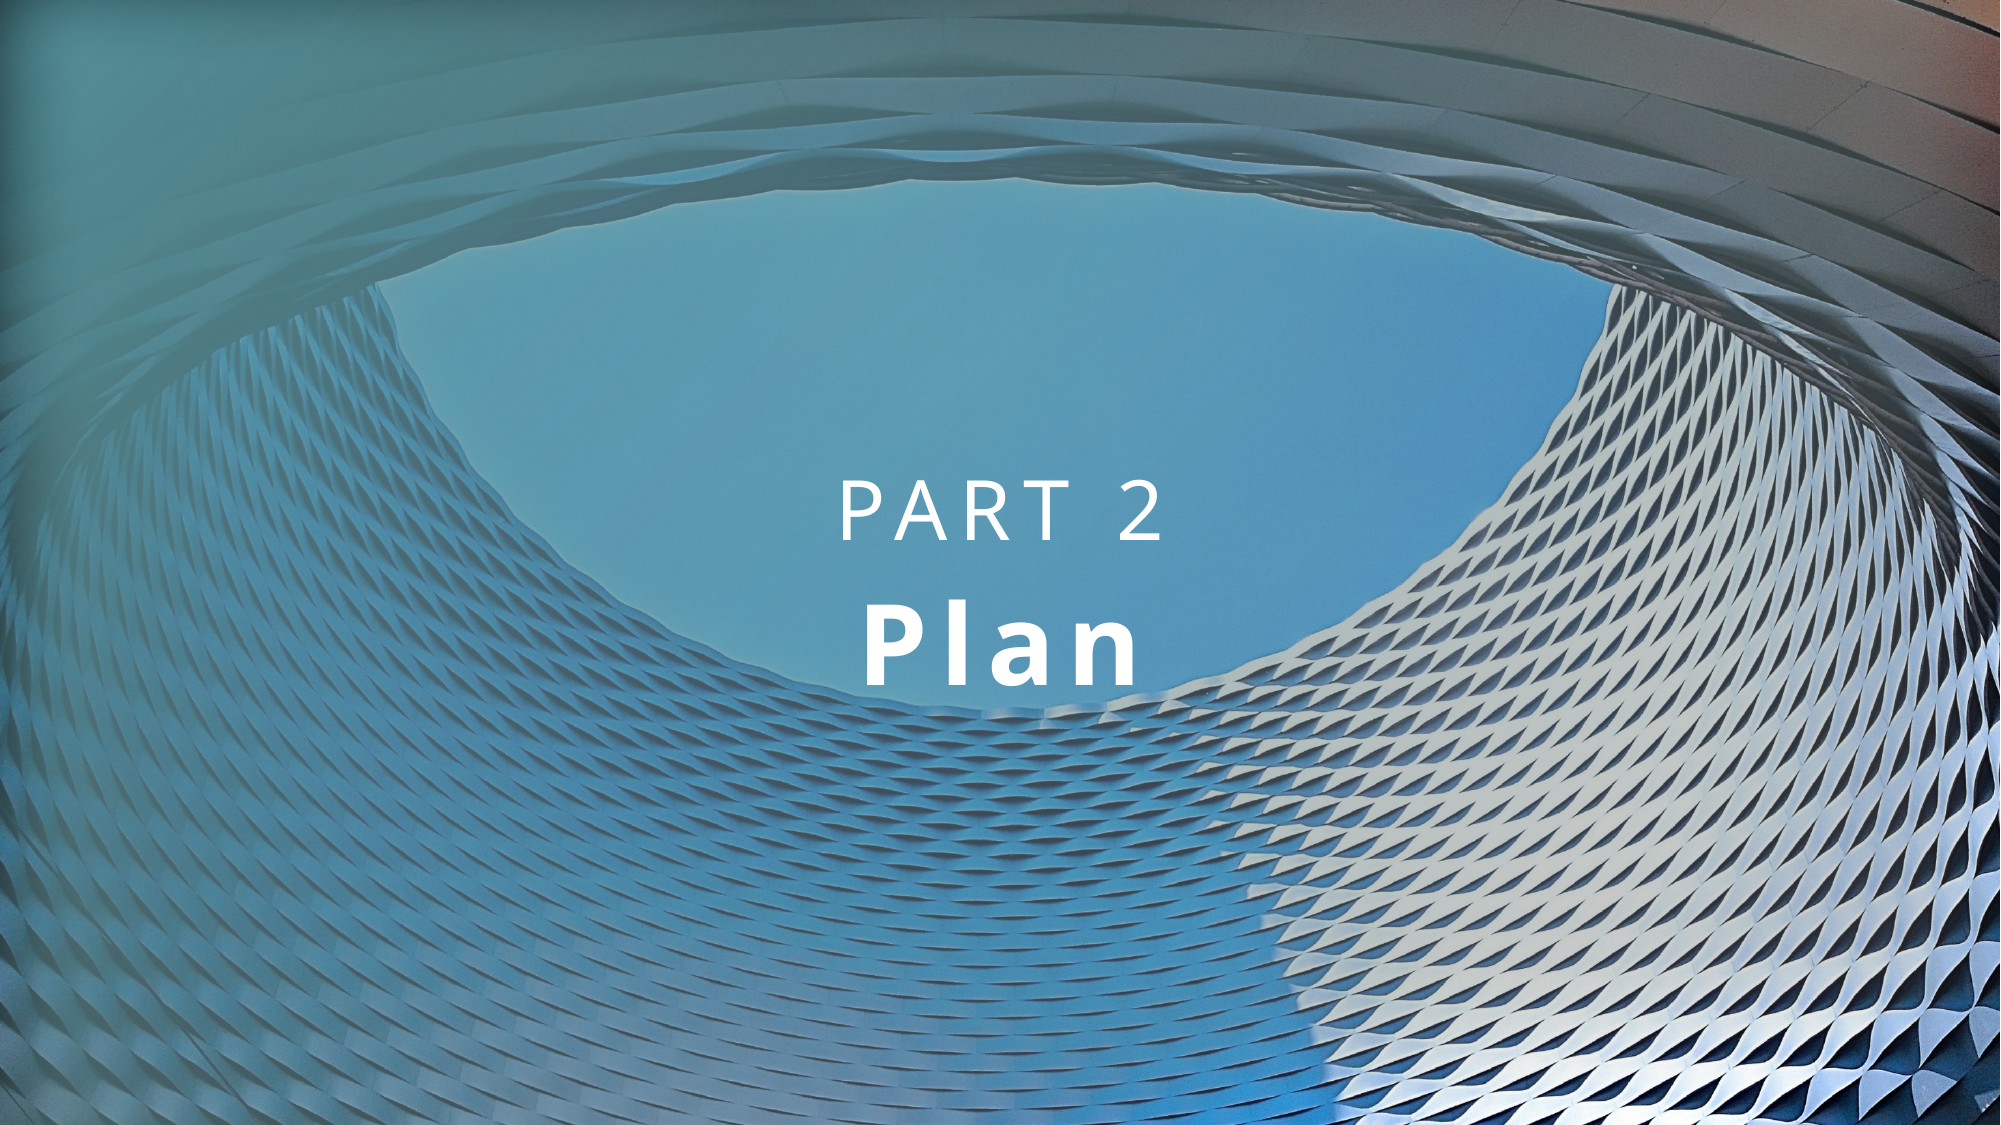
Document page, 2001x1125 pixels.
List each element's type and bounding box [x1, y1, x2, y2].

text_box [0, 0, 2000, 1125]
